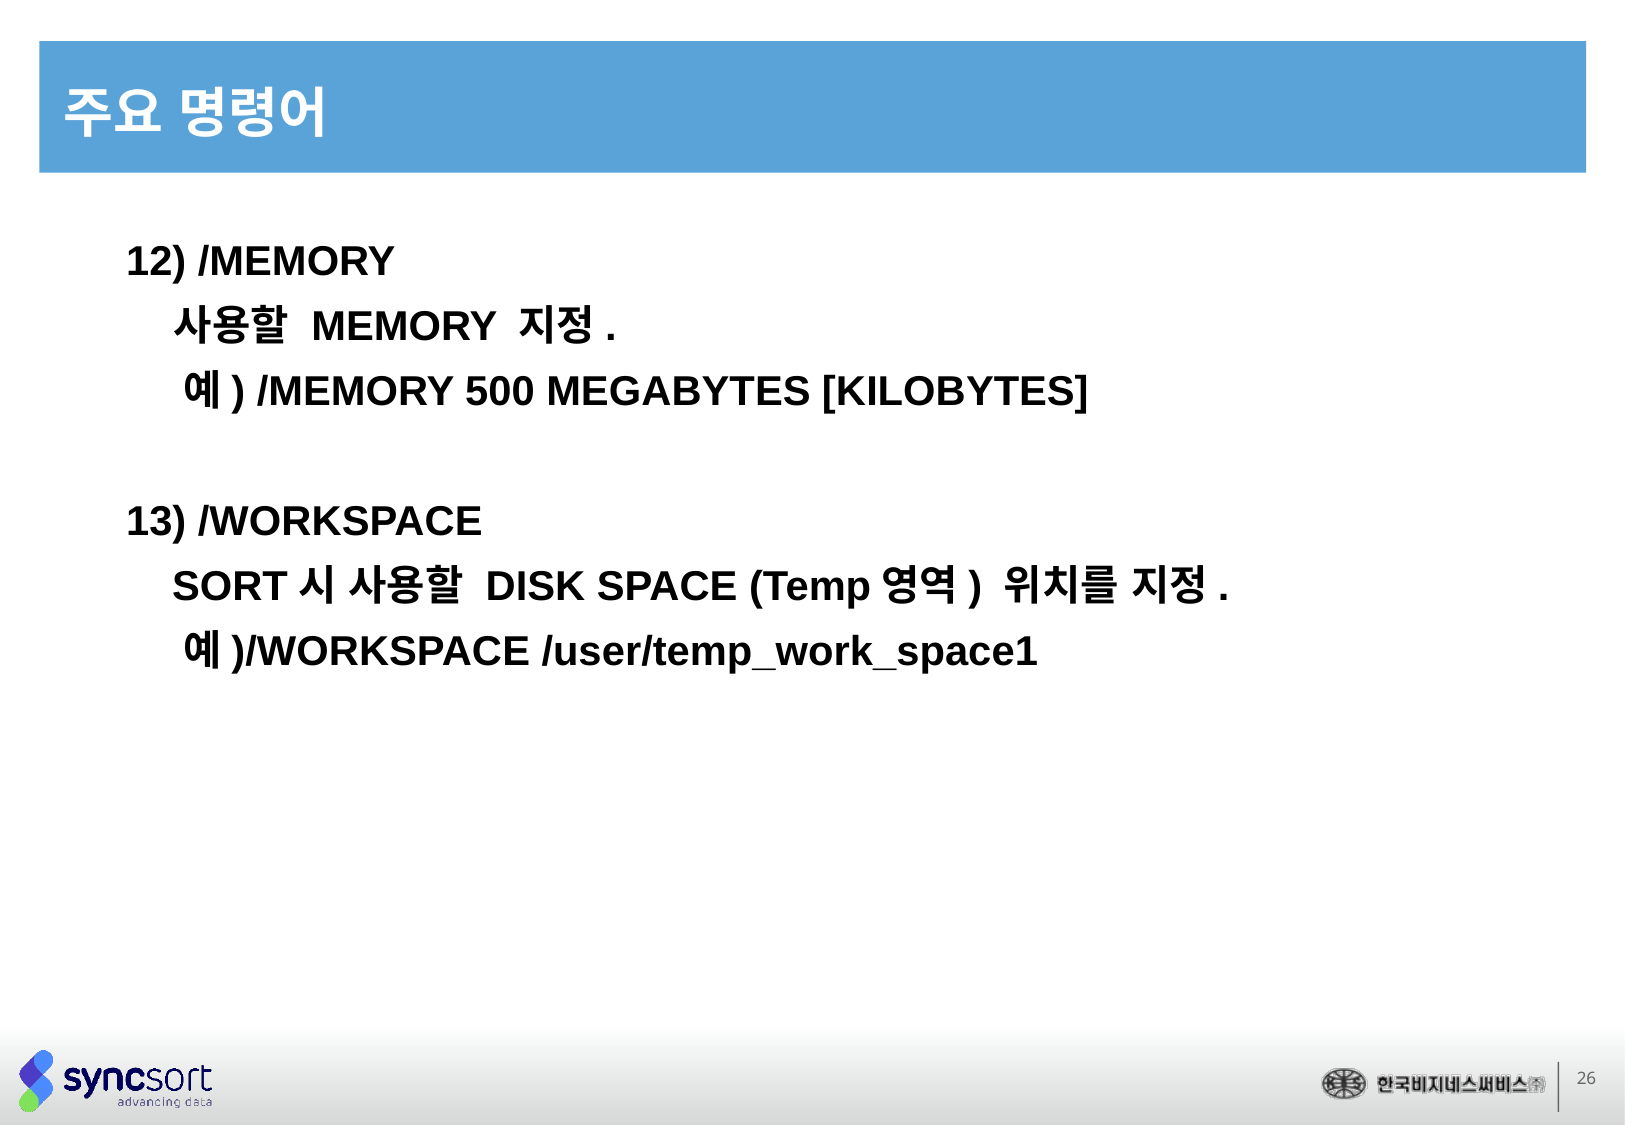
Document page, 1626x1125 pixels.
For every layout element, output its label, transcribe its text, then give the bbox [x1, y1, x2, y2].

text_box 12) /MEMORY 사용할 MEMORY 지정. 예) /MEMORY 500 MEGABYTES [KILOBYTES] 13) /WORKSPACE SORT시 사용할 DISK SPACE (Temp영역) 위치를 지정. 예)/WORKSPACE /user/temp_work_space1 [110, 210, 1533, 682]
picture [0, 1024, 1625, 1125]
title 주요 명령어 [48, 55, 1579, 175]
